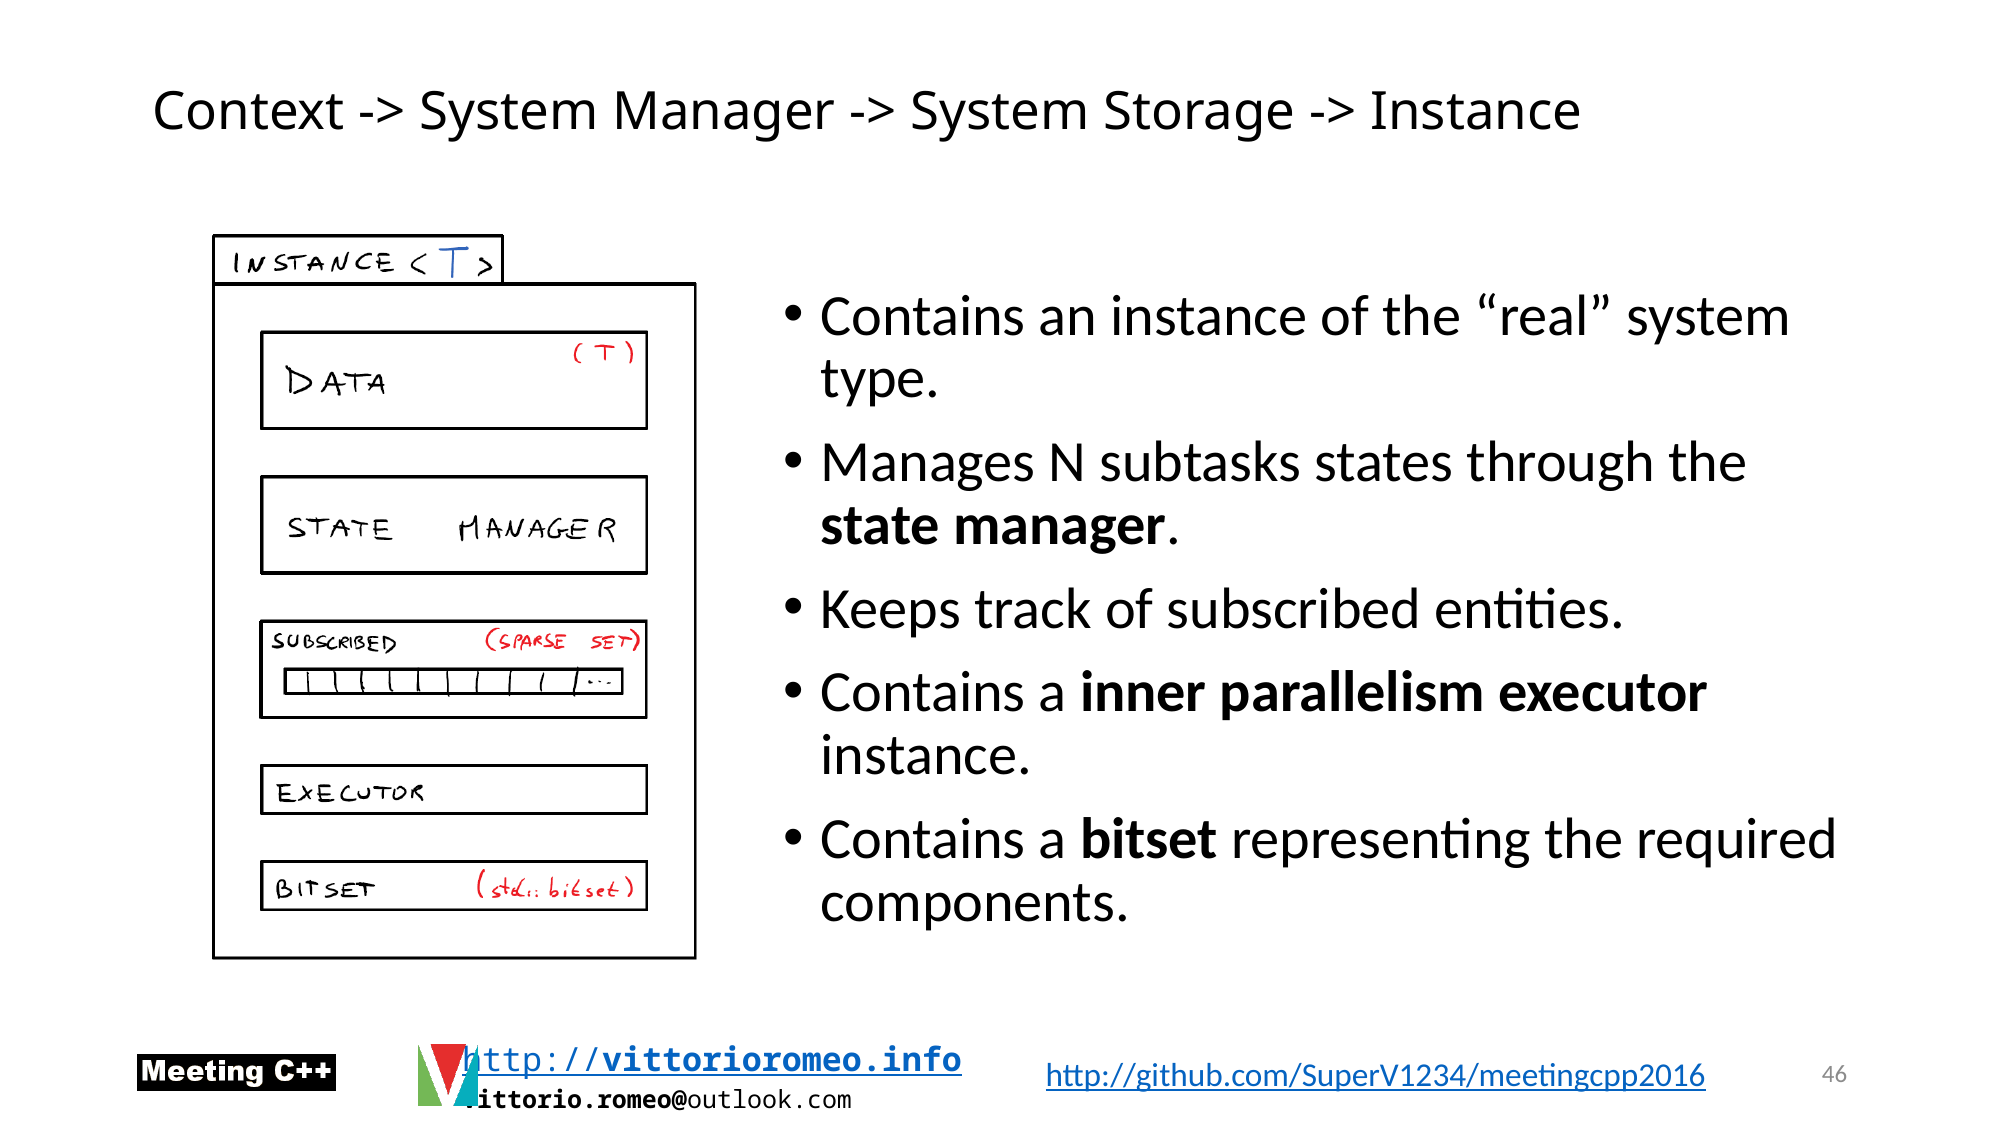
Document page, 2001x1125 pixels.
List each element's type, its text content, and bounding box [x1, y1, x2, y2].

picture [137, 1054, 336, 1091]
picture [418, 1044, 478, 1106]
title Context -> System Manager -> System Storage -> Instance [137, 59, 1863, 166]
picture [198, 222, 712, 969]
slide_number 46 [1793, 1042, 1863, 1103]
list Contains an instance of the “real” system type. Manages N subtasks states through the state manager. Keeps track of subscribed entities. Contains a inner parallelism executor instance. Contains a bitset representing the required components. [768, 277, 1863, 951]
